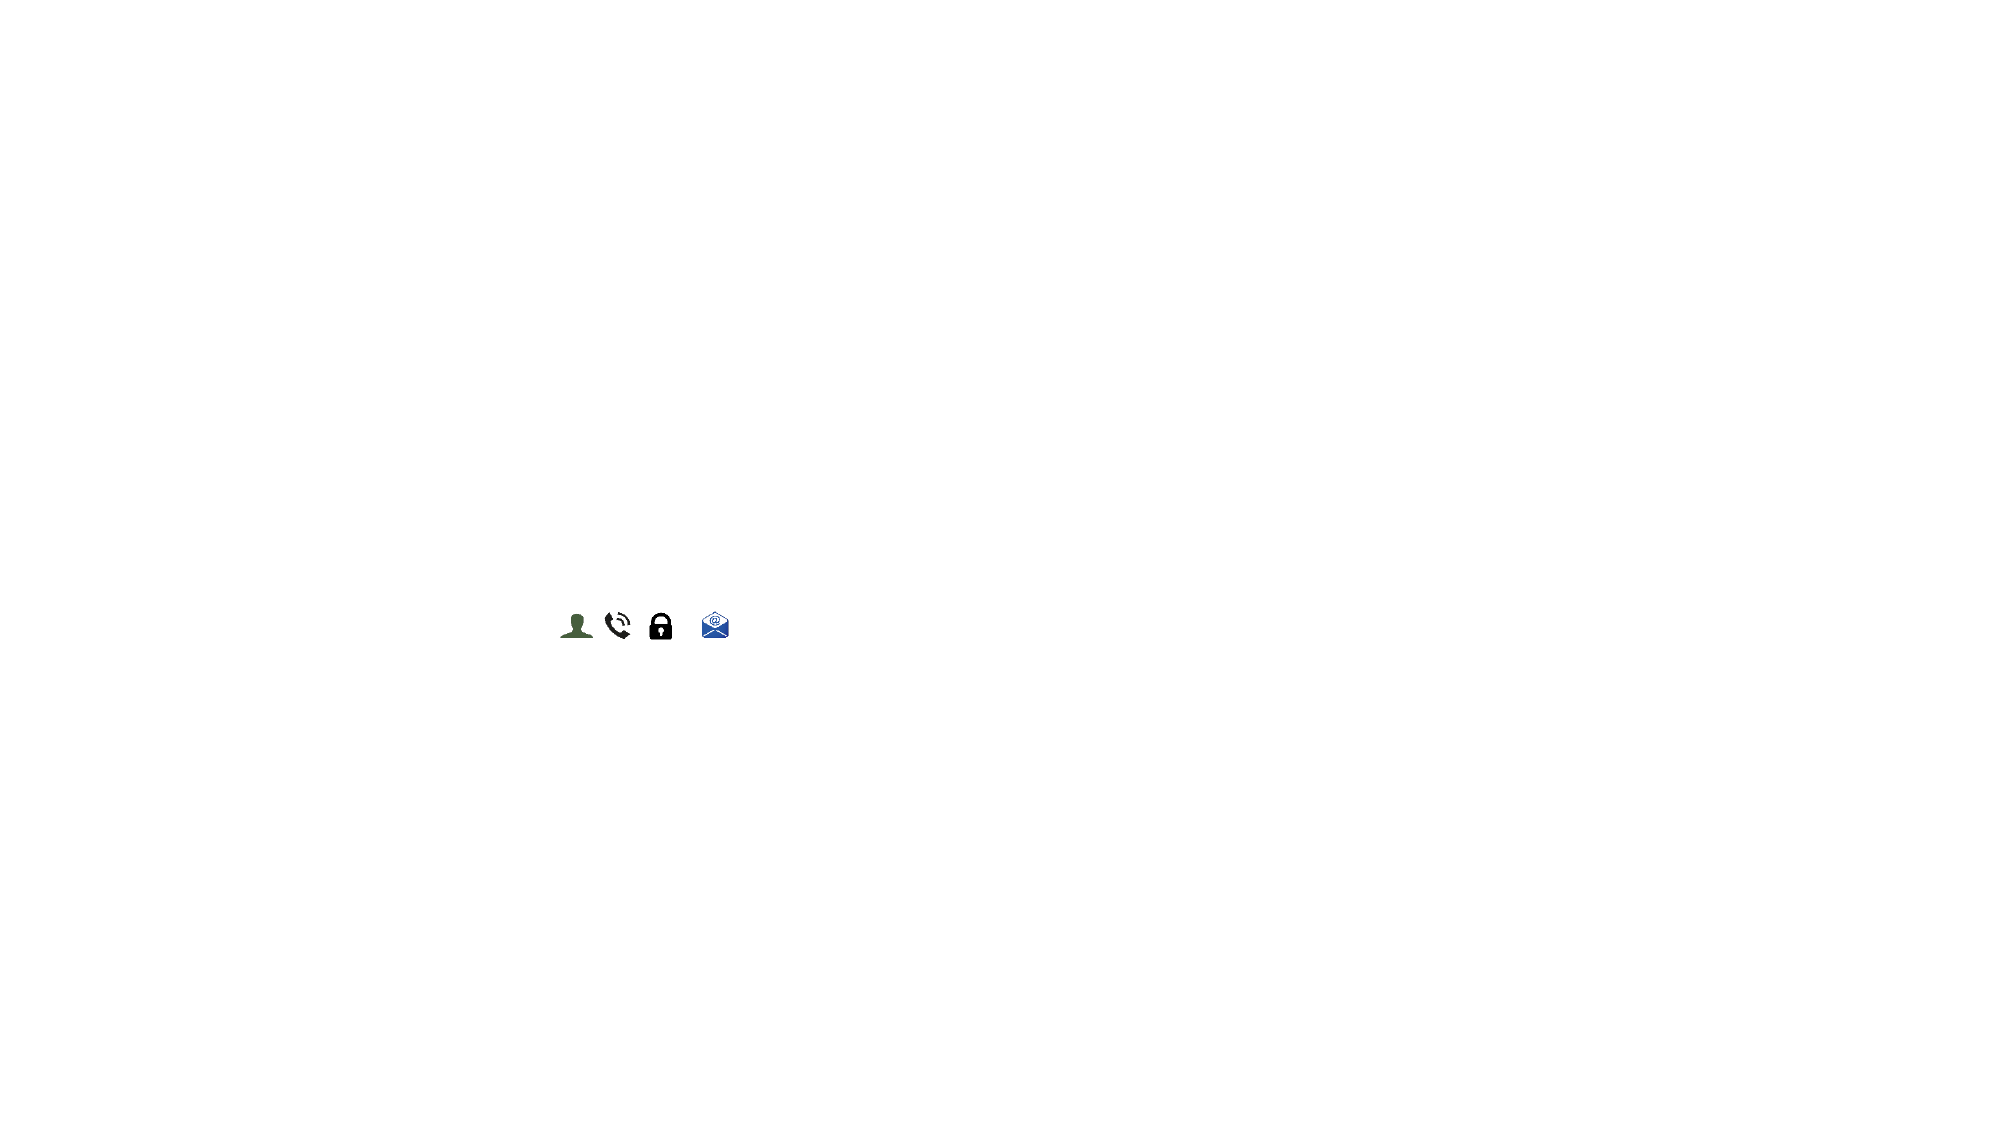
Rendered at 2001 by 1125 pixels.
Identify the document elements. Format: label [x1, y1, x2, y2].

picture [556, 605, 637, 646]
picture [694, 605, 735, 646]
picture [640, 605, 681, 646]
